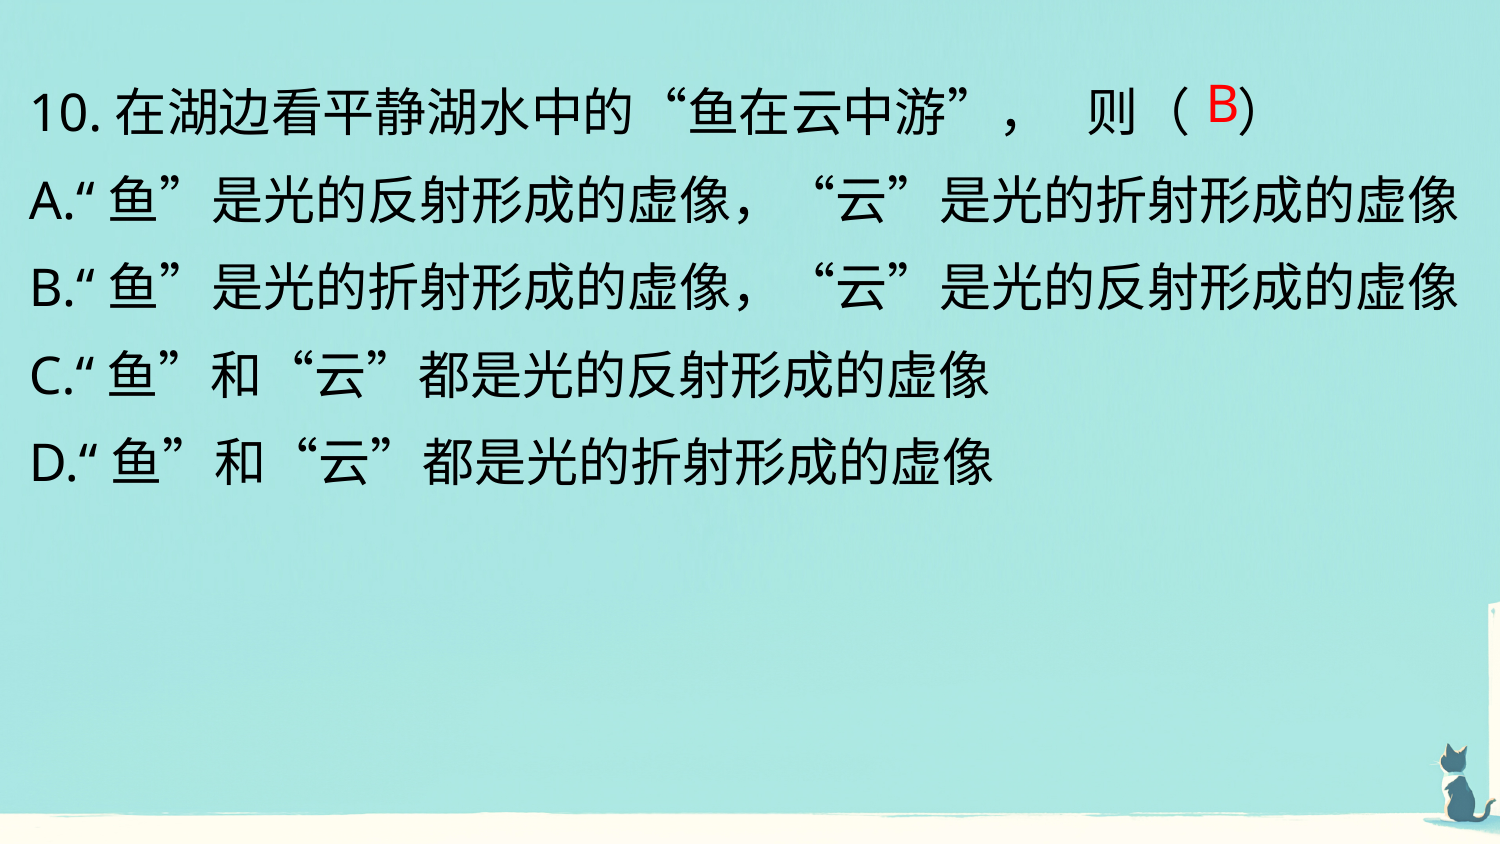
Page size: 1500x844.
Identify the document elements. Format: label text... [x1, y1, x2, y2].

text_box 10.在湖边看平静湖水中的“鱼在云中游”， 则（ ） A.“鱼”是光的反射形成的虚像，“云”是光的折射形成的虚像 B.“鱼”是光的折射形成的虚像，“云”是光的反射形成的虚像 C.“鱼”和“云”都是光的反射形成的虚像 D.“鱼”和“云”都是光的折射形成的虚像 [14, 47, 1500, 526]
text_box B [1190, 62, 1266, 163]
picture [0, 0, 1500, 844]
